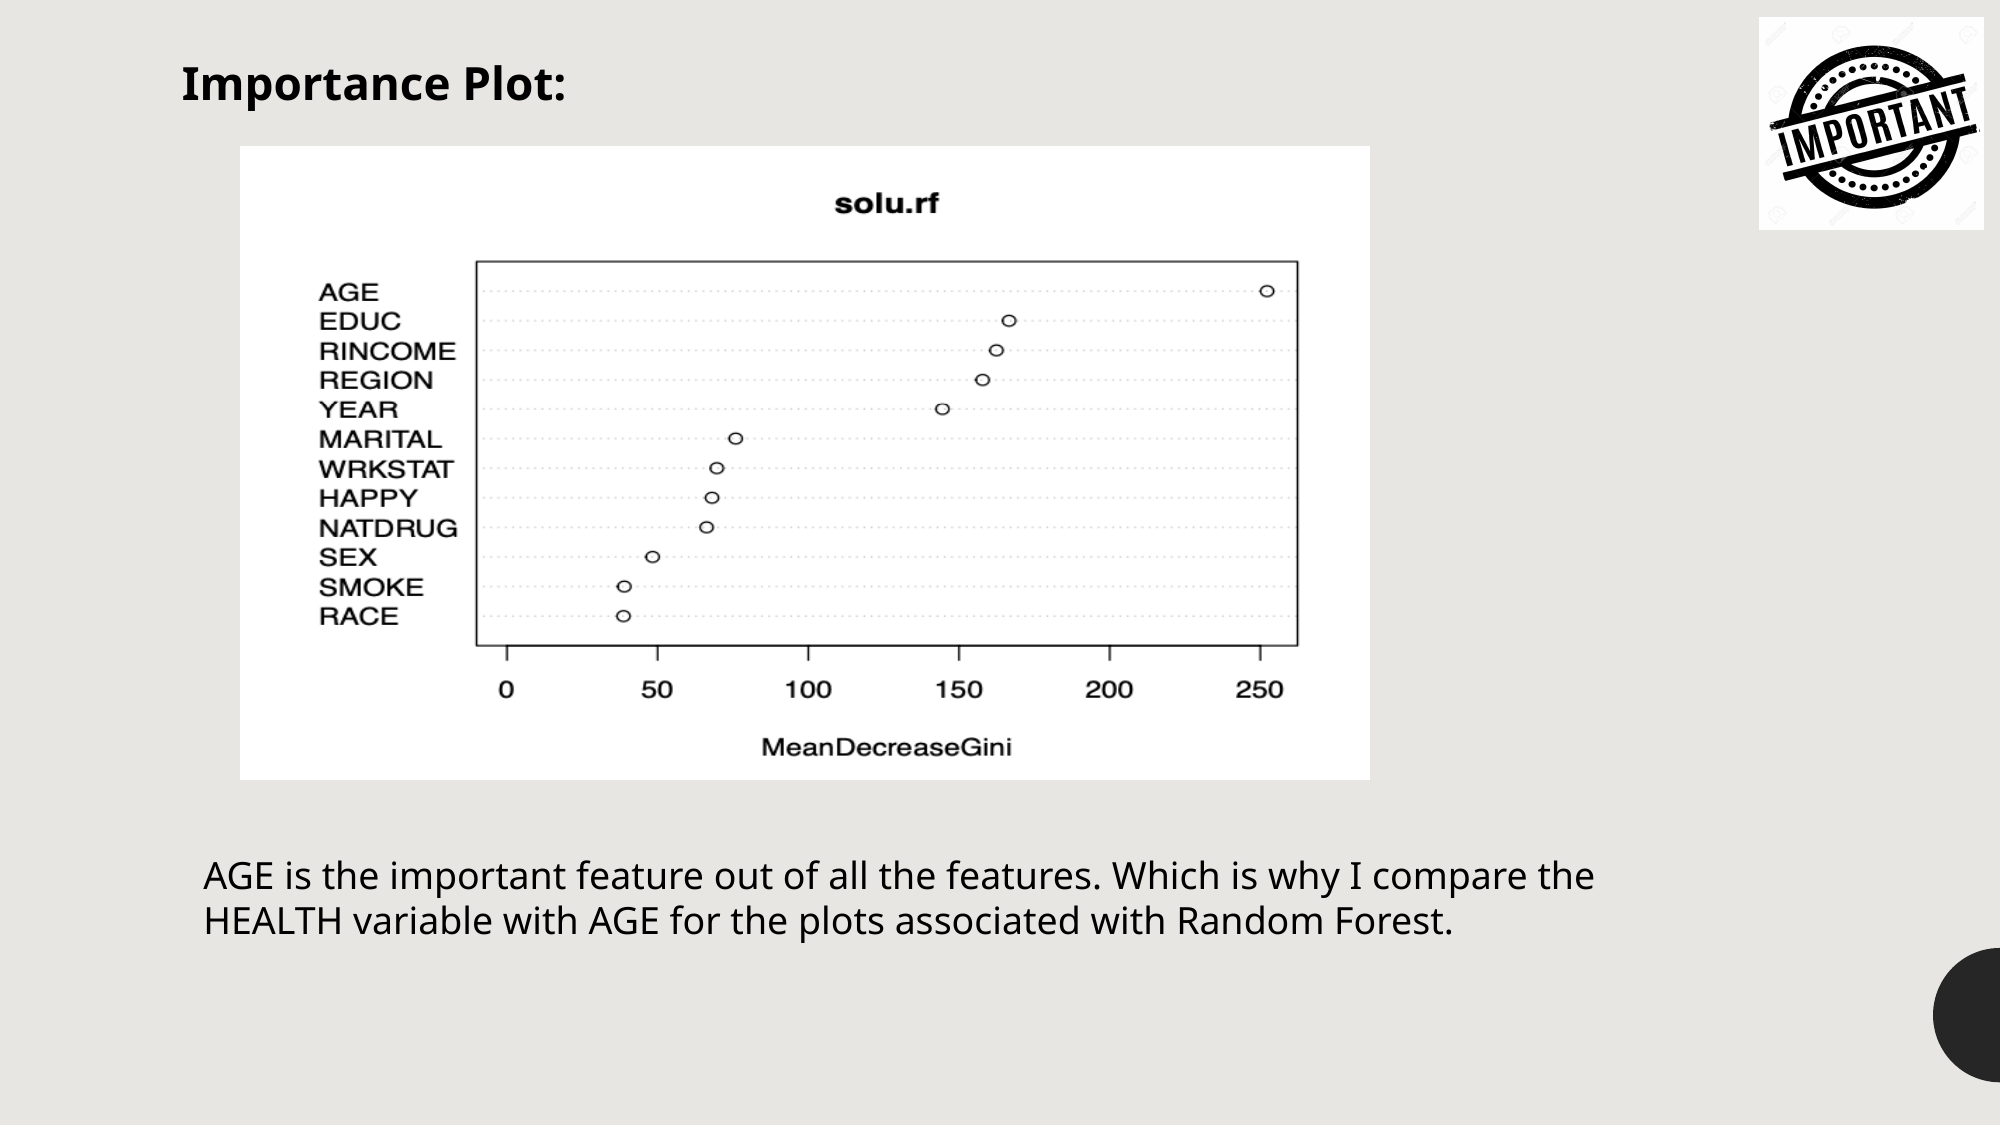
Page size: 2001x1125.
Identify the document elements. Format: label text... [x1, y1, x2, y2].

text_box Importance Plot: [167, 47, 975, 117]
picture [240, 146, 1370, 780]
text_box AGE is the important feature out of all the features. Which is why I compare the HEALTH variable with AGE for the plots associated with Random Forest. [188, 844, 1631, 949]
picture [1759, 17, 1984, 230]
